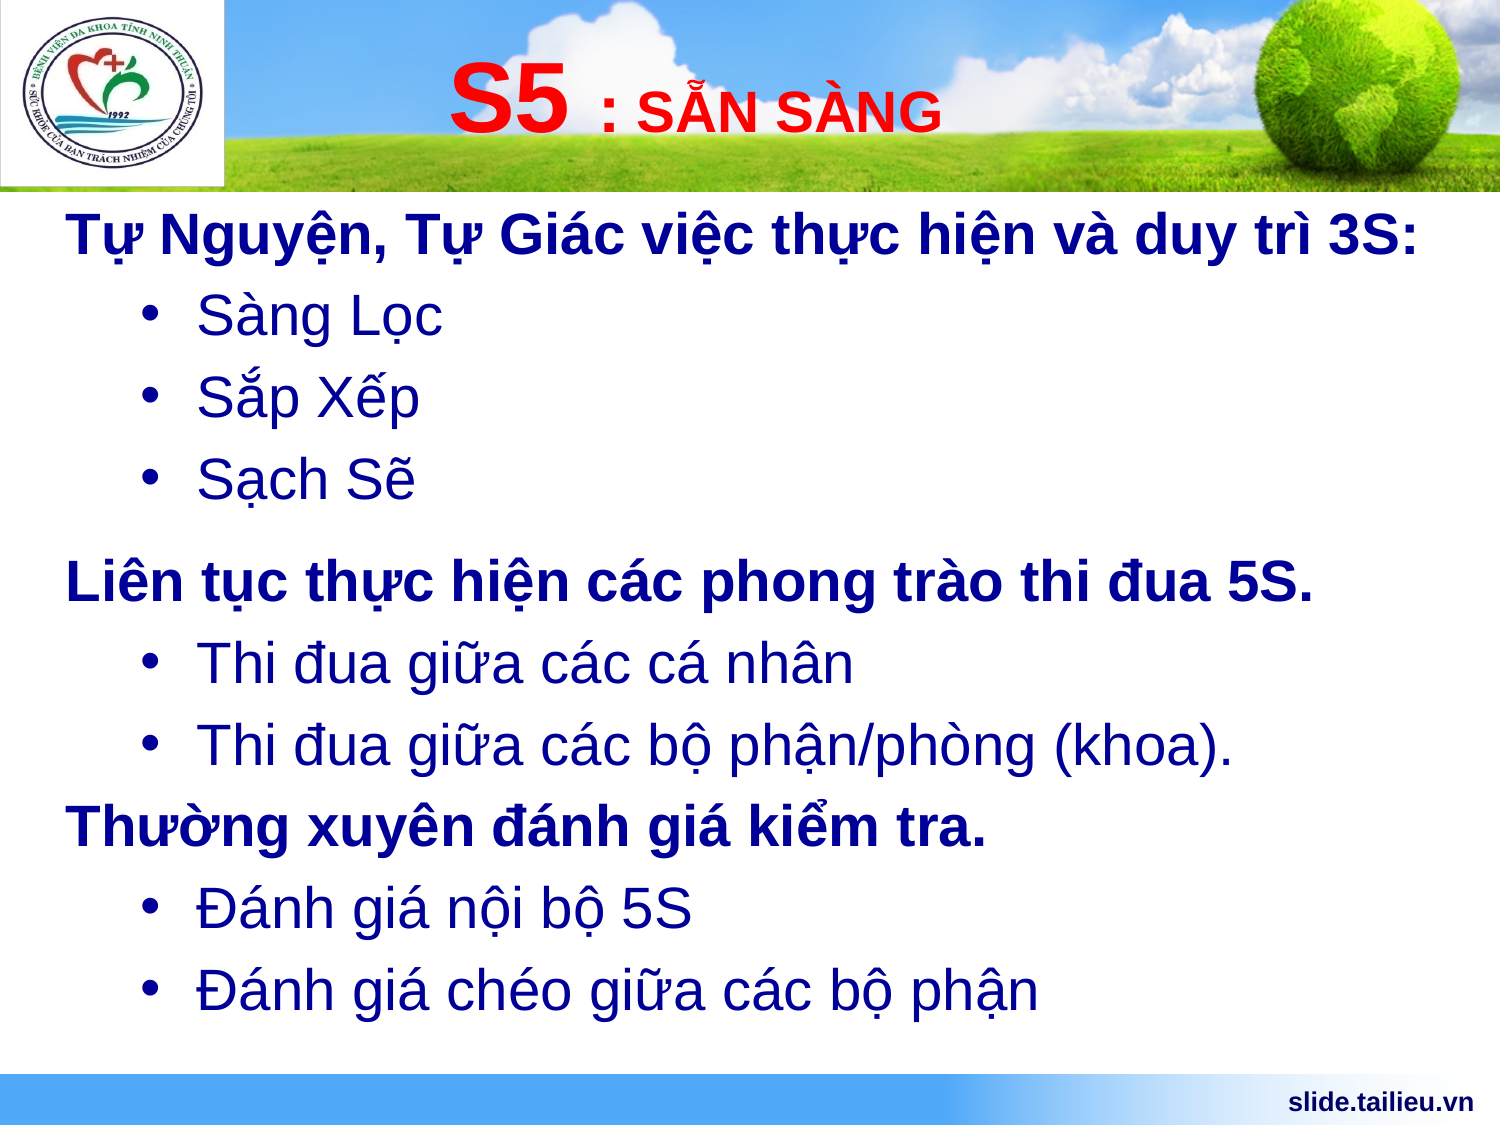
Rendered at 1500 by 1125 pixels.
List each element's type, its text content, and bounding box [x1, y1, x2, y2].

text_box Tự Nguyện, Tự Giác việc thực hiện và duy trì 3S: Sàng Lọc Sắp Xếp Sạch Sẽ Liên tục thực hiện các phong trào thi đua 5S. Thi đua giữa các cá nhân Thi đua giữa các bộ phận/phòng (khoa). Thường xuyên đánh giá kiểm tra. Đánh giá nội bộ 5S Đánh giá chéo giữa các bộ phận [49, 188, 1463, 1049]
text_box S5 : SẴN SÀNG [229, 42, 1252, 143]
picture [0, 0, 1500, 192]
